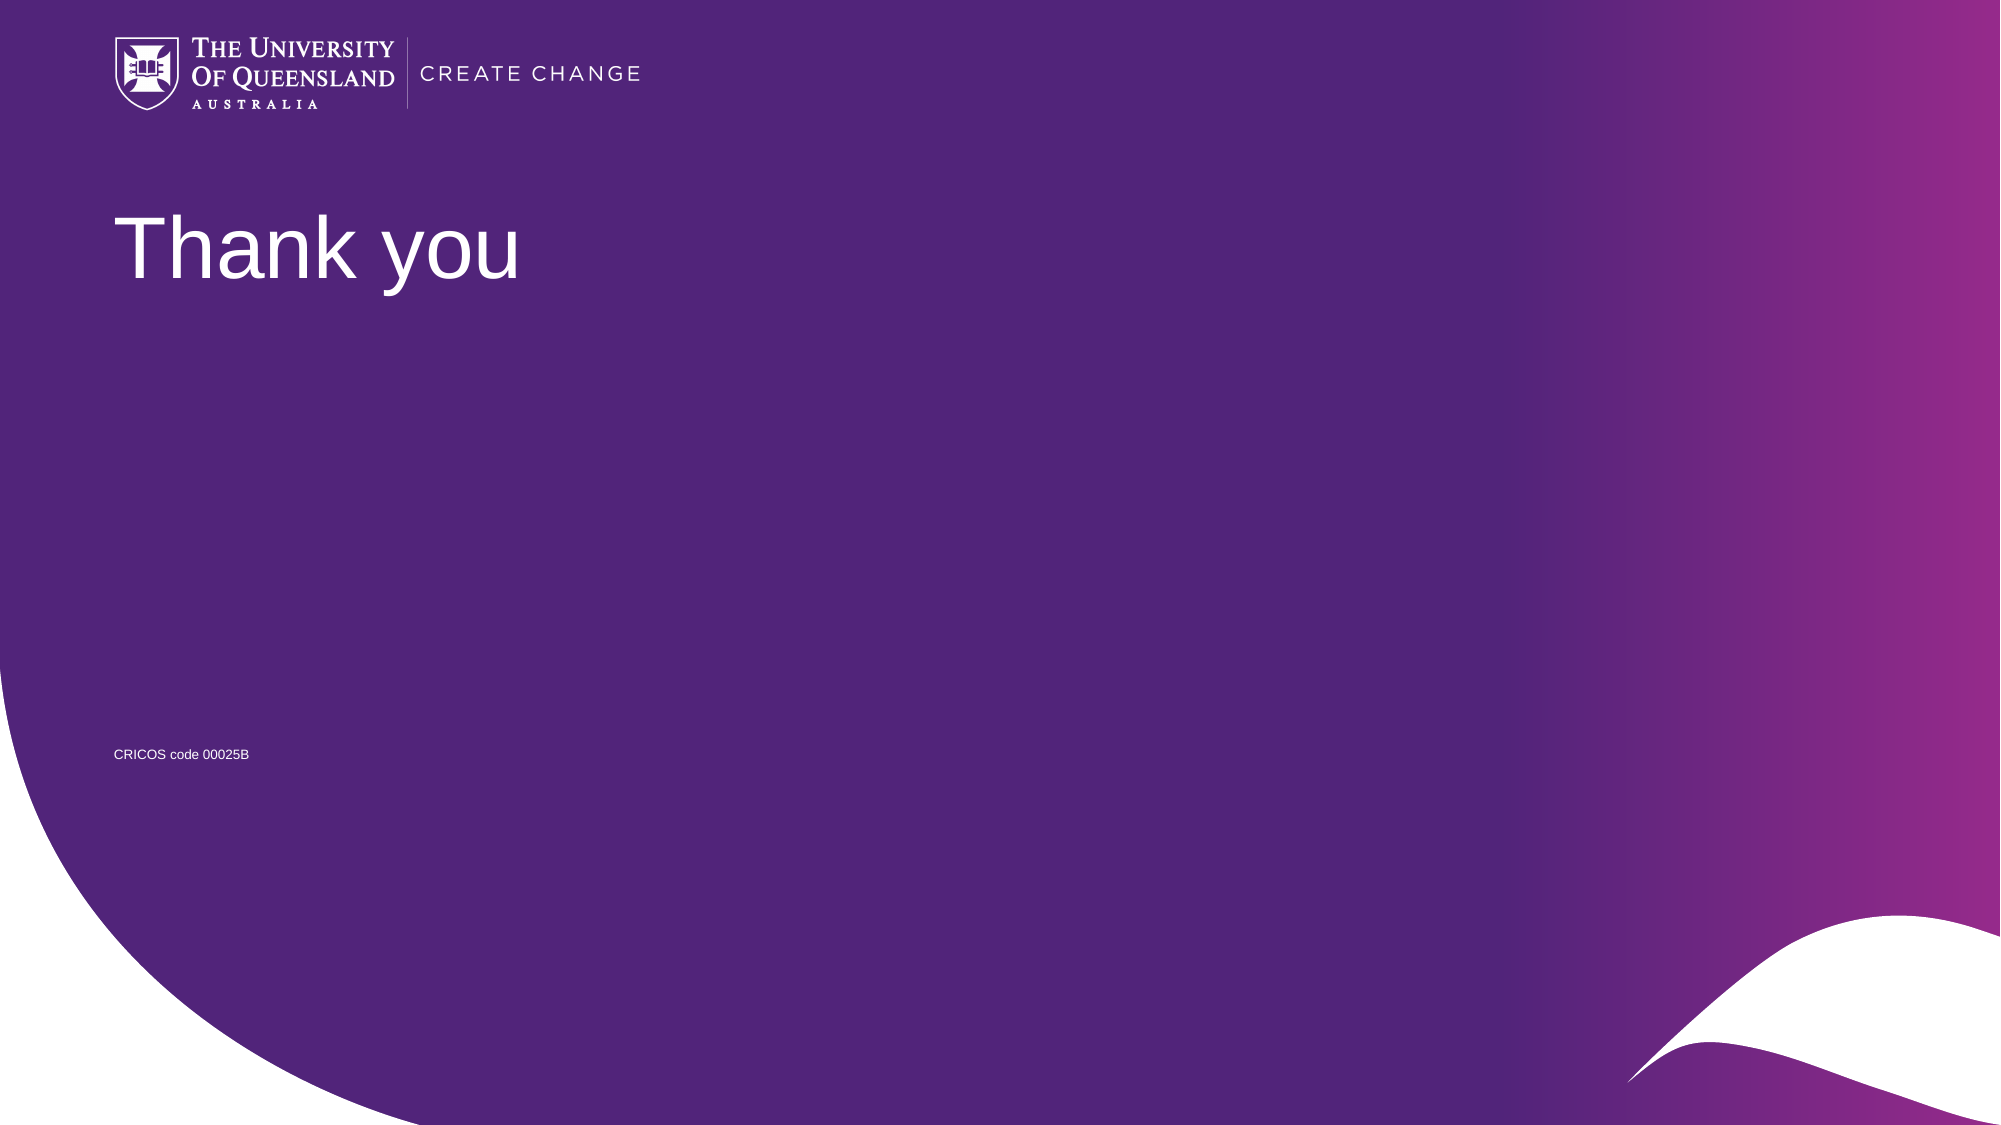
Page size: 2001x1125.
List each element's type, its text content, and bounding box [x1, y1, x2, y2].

picture [114, 34, 640, 112]
title Thank you [113, 177, 1877, 296]
